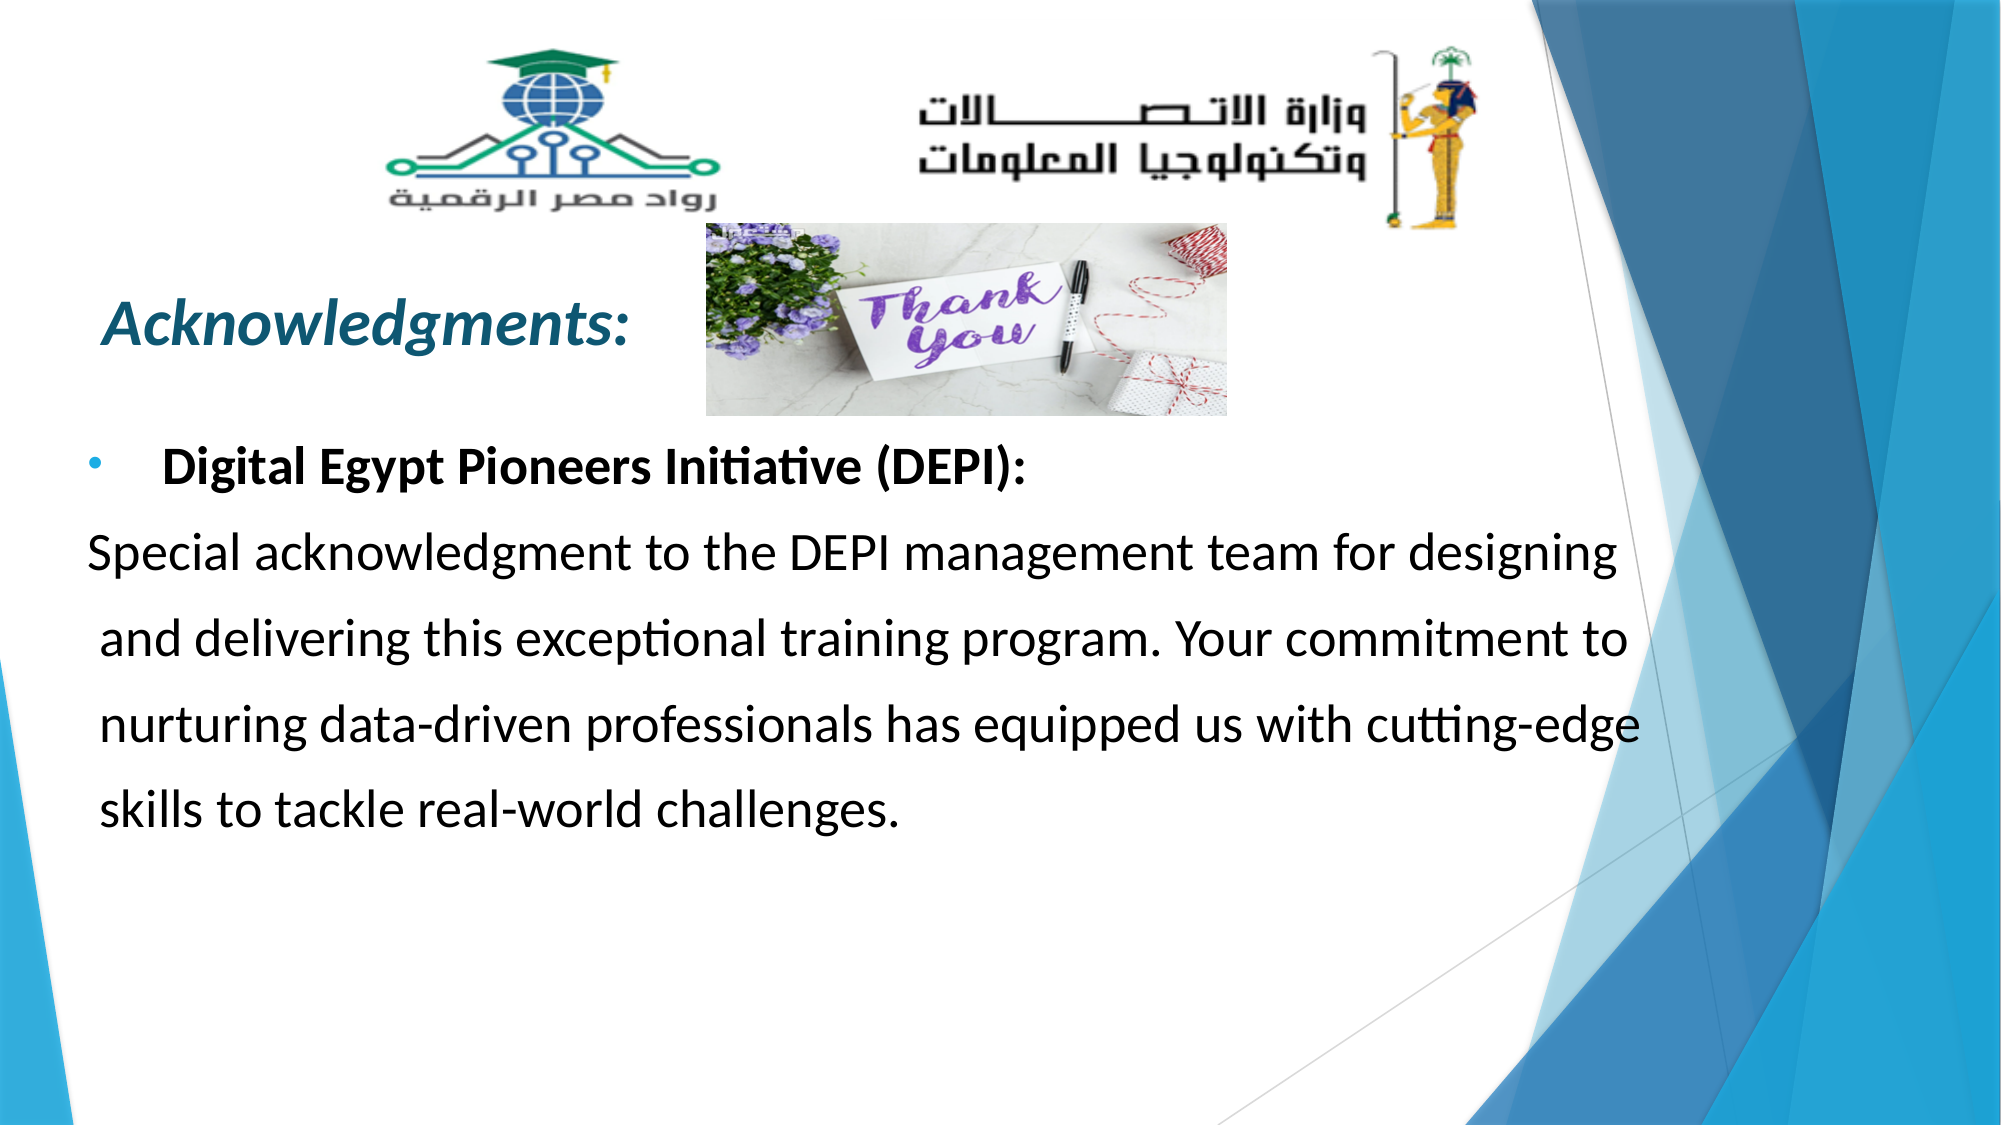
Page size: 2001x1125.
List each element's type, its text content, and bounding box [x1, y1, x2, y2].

list Acknowledgments: Digital Egypt Pioneers Initiative (DEPI): Special acknowledgment to the DEPI management team for designing and delivering this exceptional training program. Your commitment to nurturing data-driven professionals has equipped us with cutting-edge skills to tackle real-world challenges. [72, 89, 1972, 1083]
picture [324, 18, 1518, 417]
